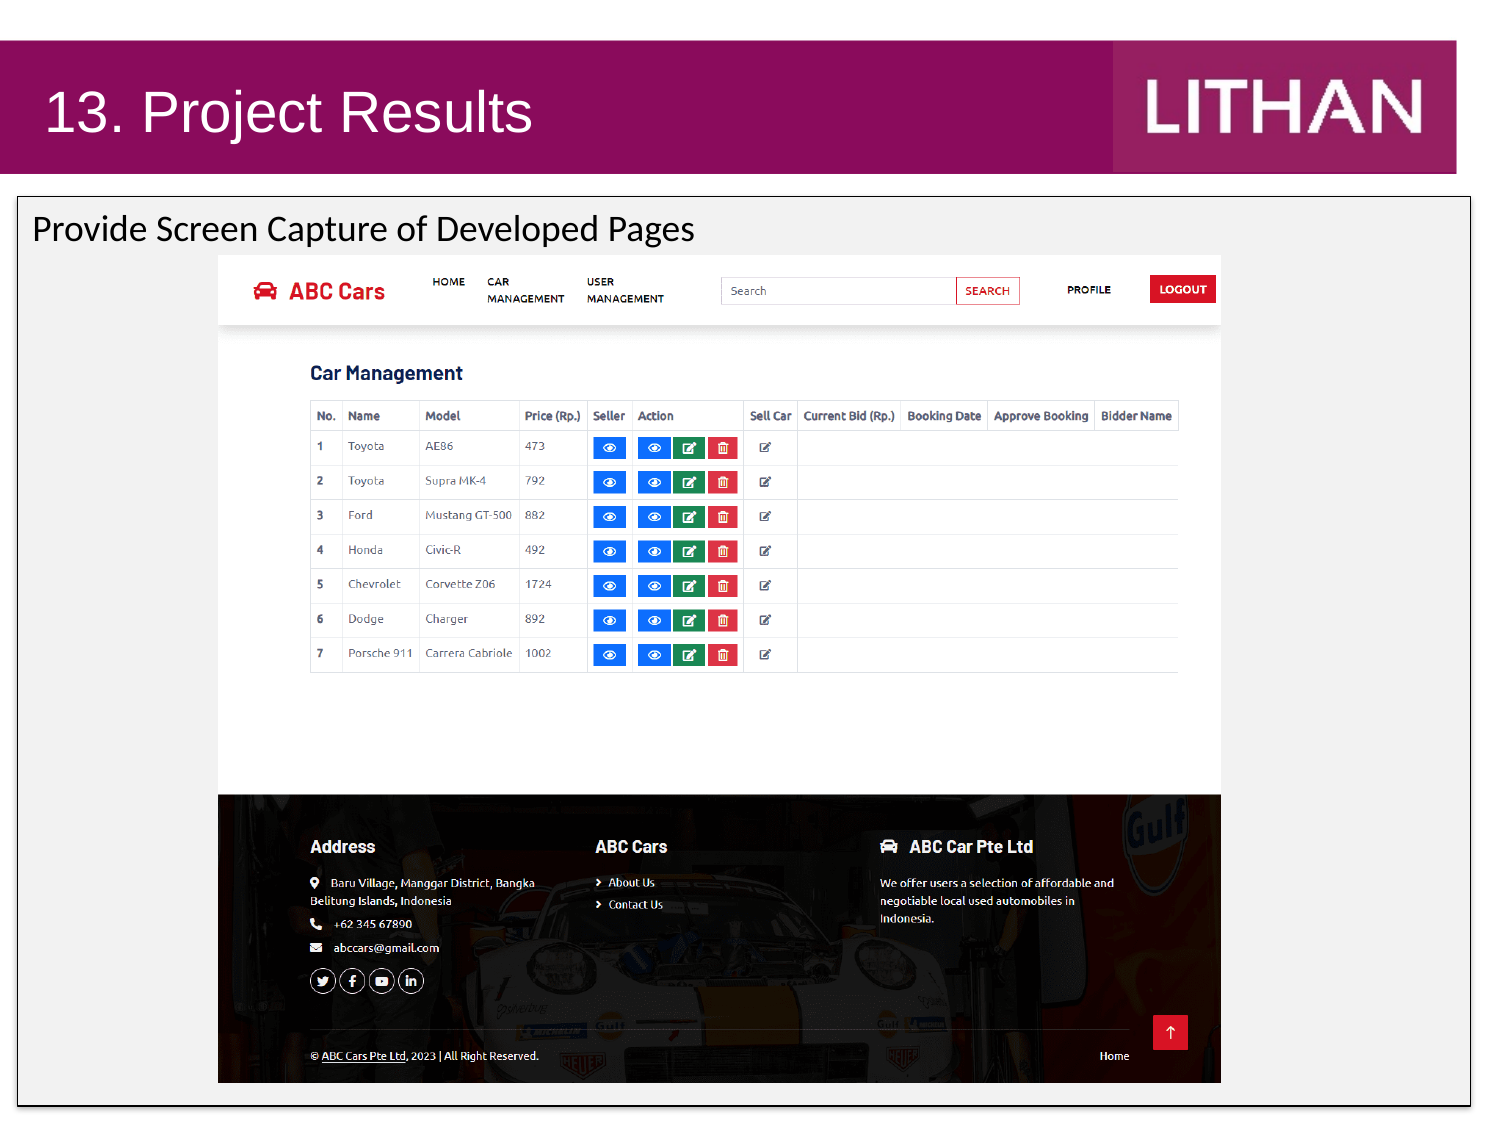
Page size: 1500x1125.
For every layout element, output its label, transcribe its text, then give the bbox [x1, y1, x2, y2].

text_box Provide Screen Capture of Developed Pages [17, 196, 1471, 1107]
picture [0, 37, 1460, 178]
title 13. Project Results [29, 66, 985, 142]
picture [218, 255, 1221, 1083]
